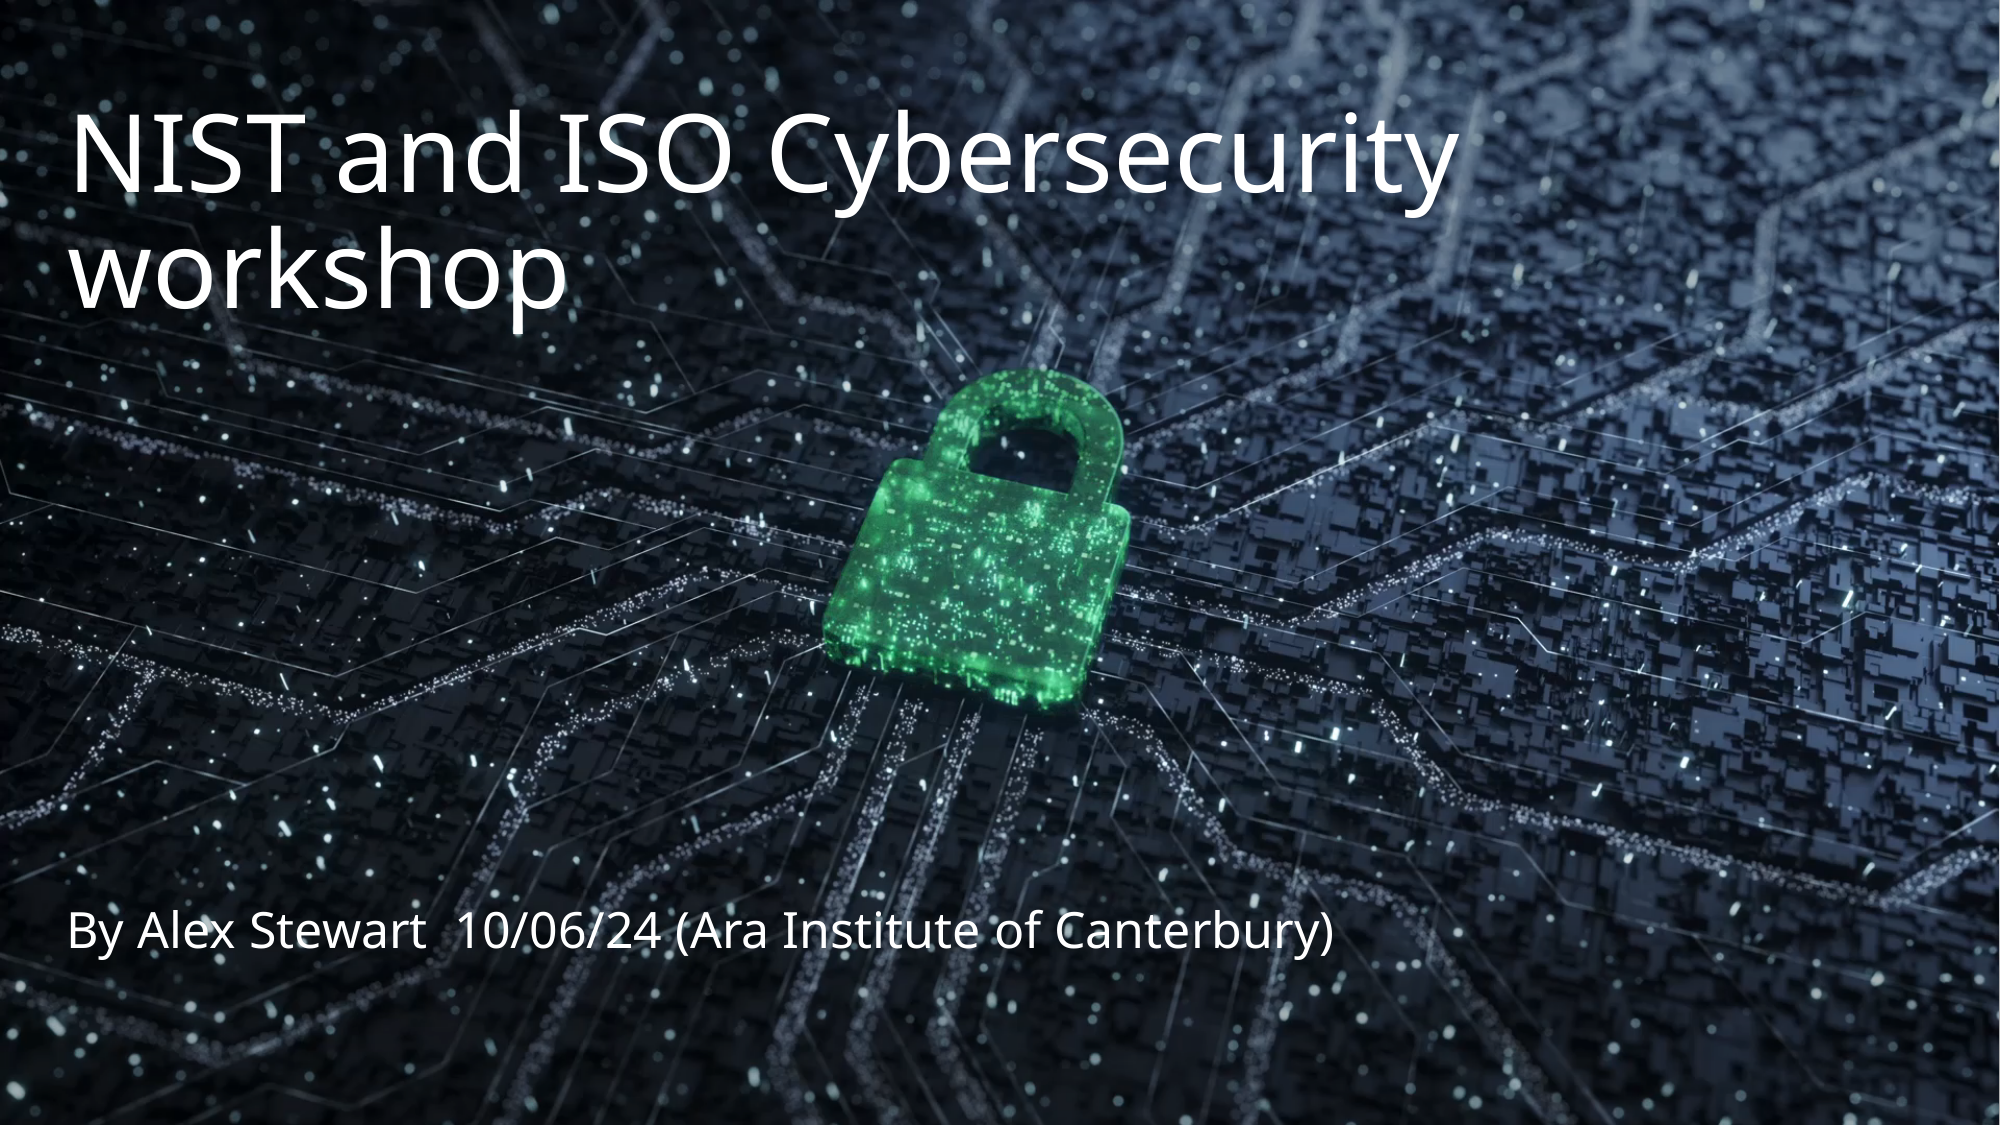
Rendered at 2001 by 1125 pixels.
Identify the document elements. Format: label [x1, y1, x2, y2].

text_box [0, 0, 2000, 1125]
